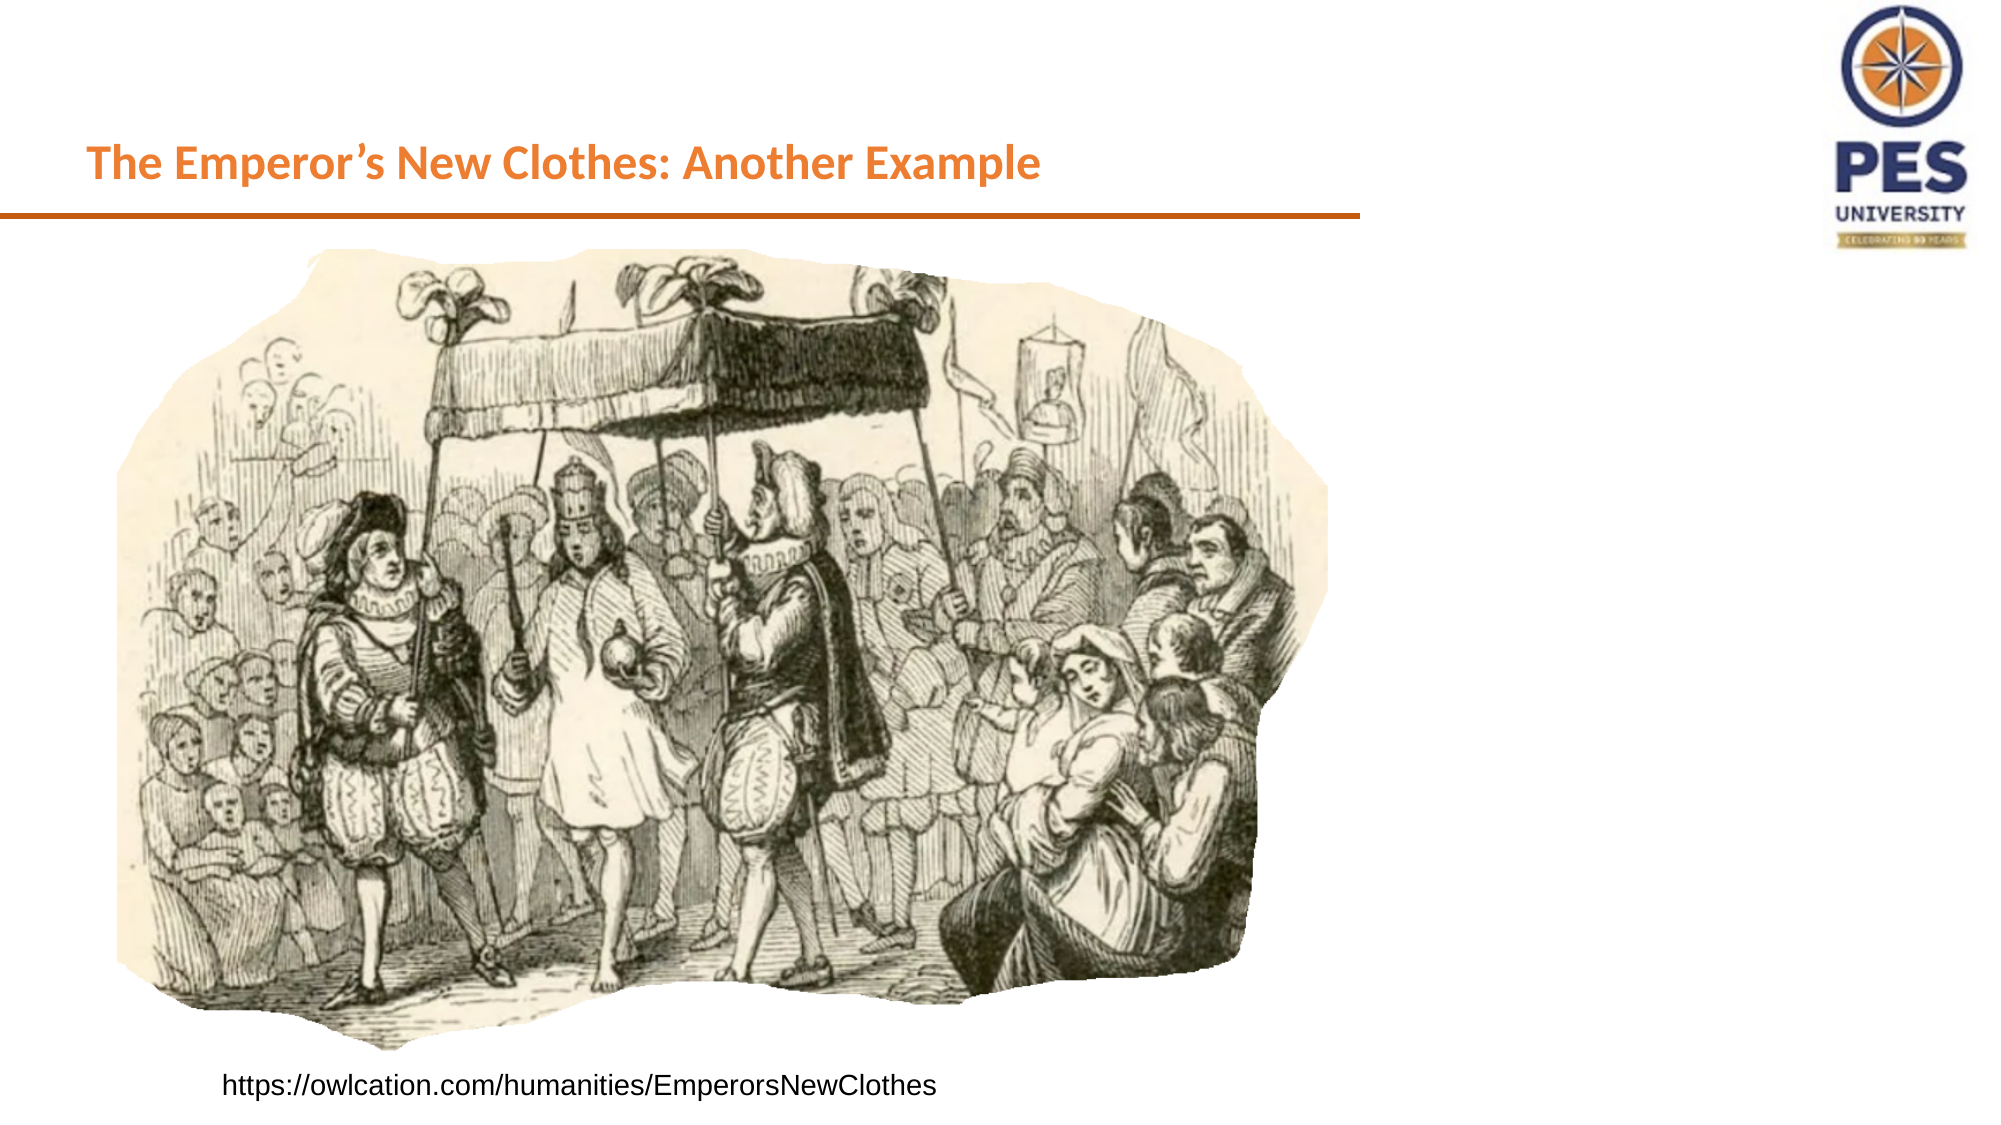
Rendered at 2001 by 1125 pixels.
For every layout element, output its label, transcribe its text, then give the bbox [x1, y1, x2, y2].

picture [1800, 0, 2000, 257]
picture [70, 248, 1344, 1053]
text_box https://owlcation.com/humanities/EmperorsNewClothes [206, 1060, 1208, 1109]
text_box The Emperor’s New Clothes: Another Example [71, 122, 1384, 198]
